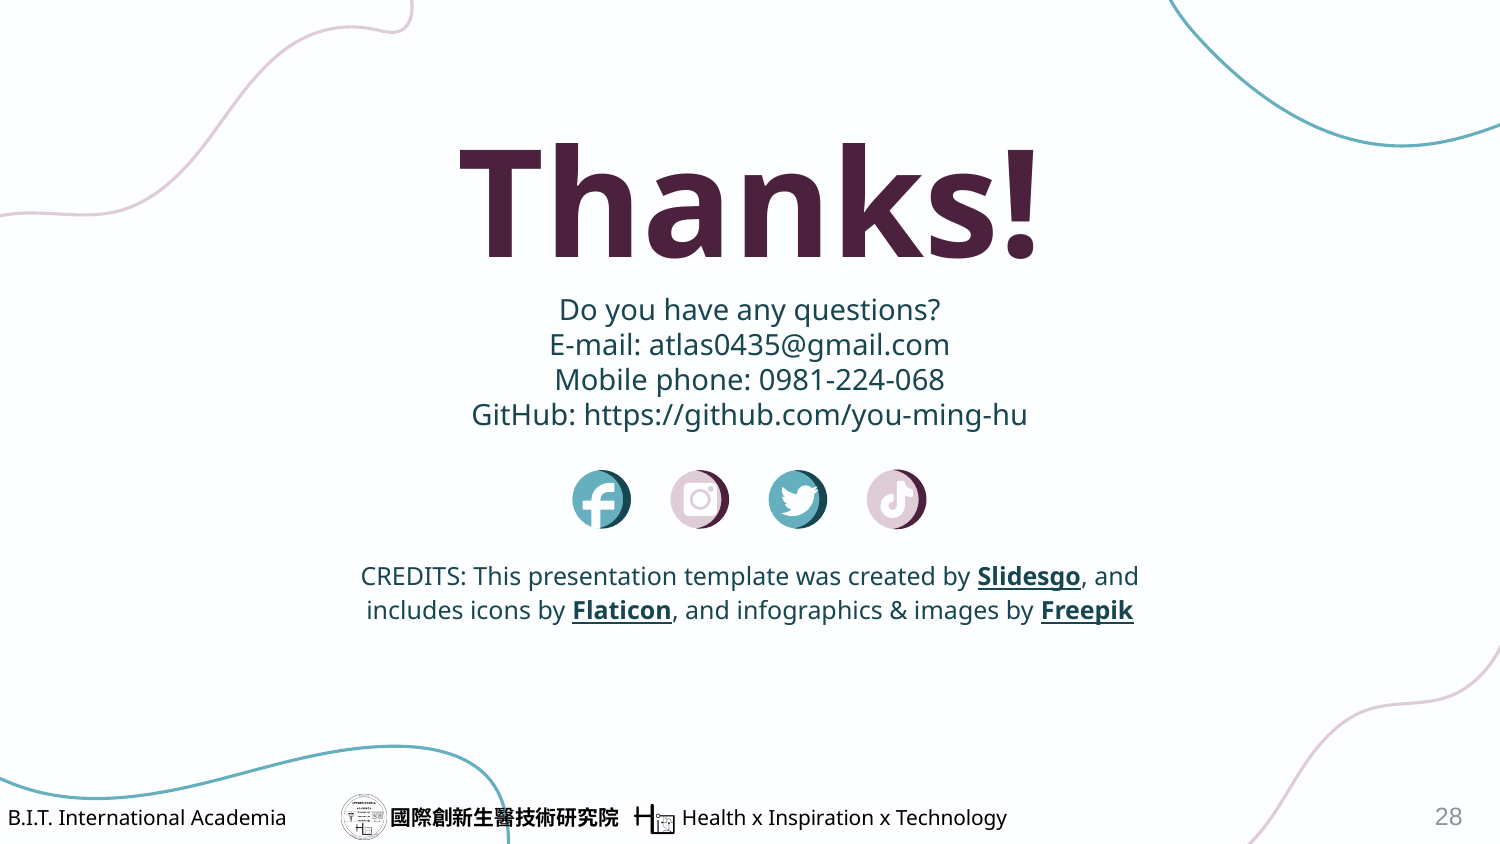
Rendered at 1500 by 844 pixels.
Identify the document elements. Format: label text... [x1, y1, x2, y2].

picture [632, 798, 677, 837]
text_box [866, 469, 928, 530]
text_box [670, 469, 731, 529]
title Thanks! [398, 138, 1102, 276]
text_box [572, 469, 633, 529]
picture [341, 794, 387, 840]
slide_number 28 [1140, 793, 1478, 839]
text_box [768, 469, 829, 529]
subtitle Do you have any questions? E-mail: atlas0435@gmail.com Mobile phone: 0981-224-068 GitHub: https://github.com/you-ming-hu [397, 276, 1103, 440]
